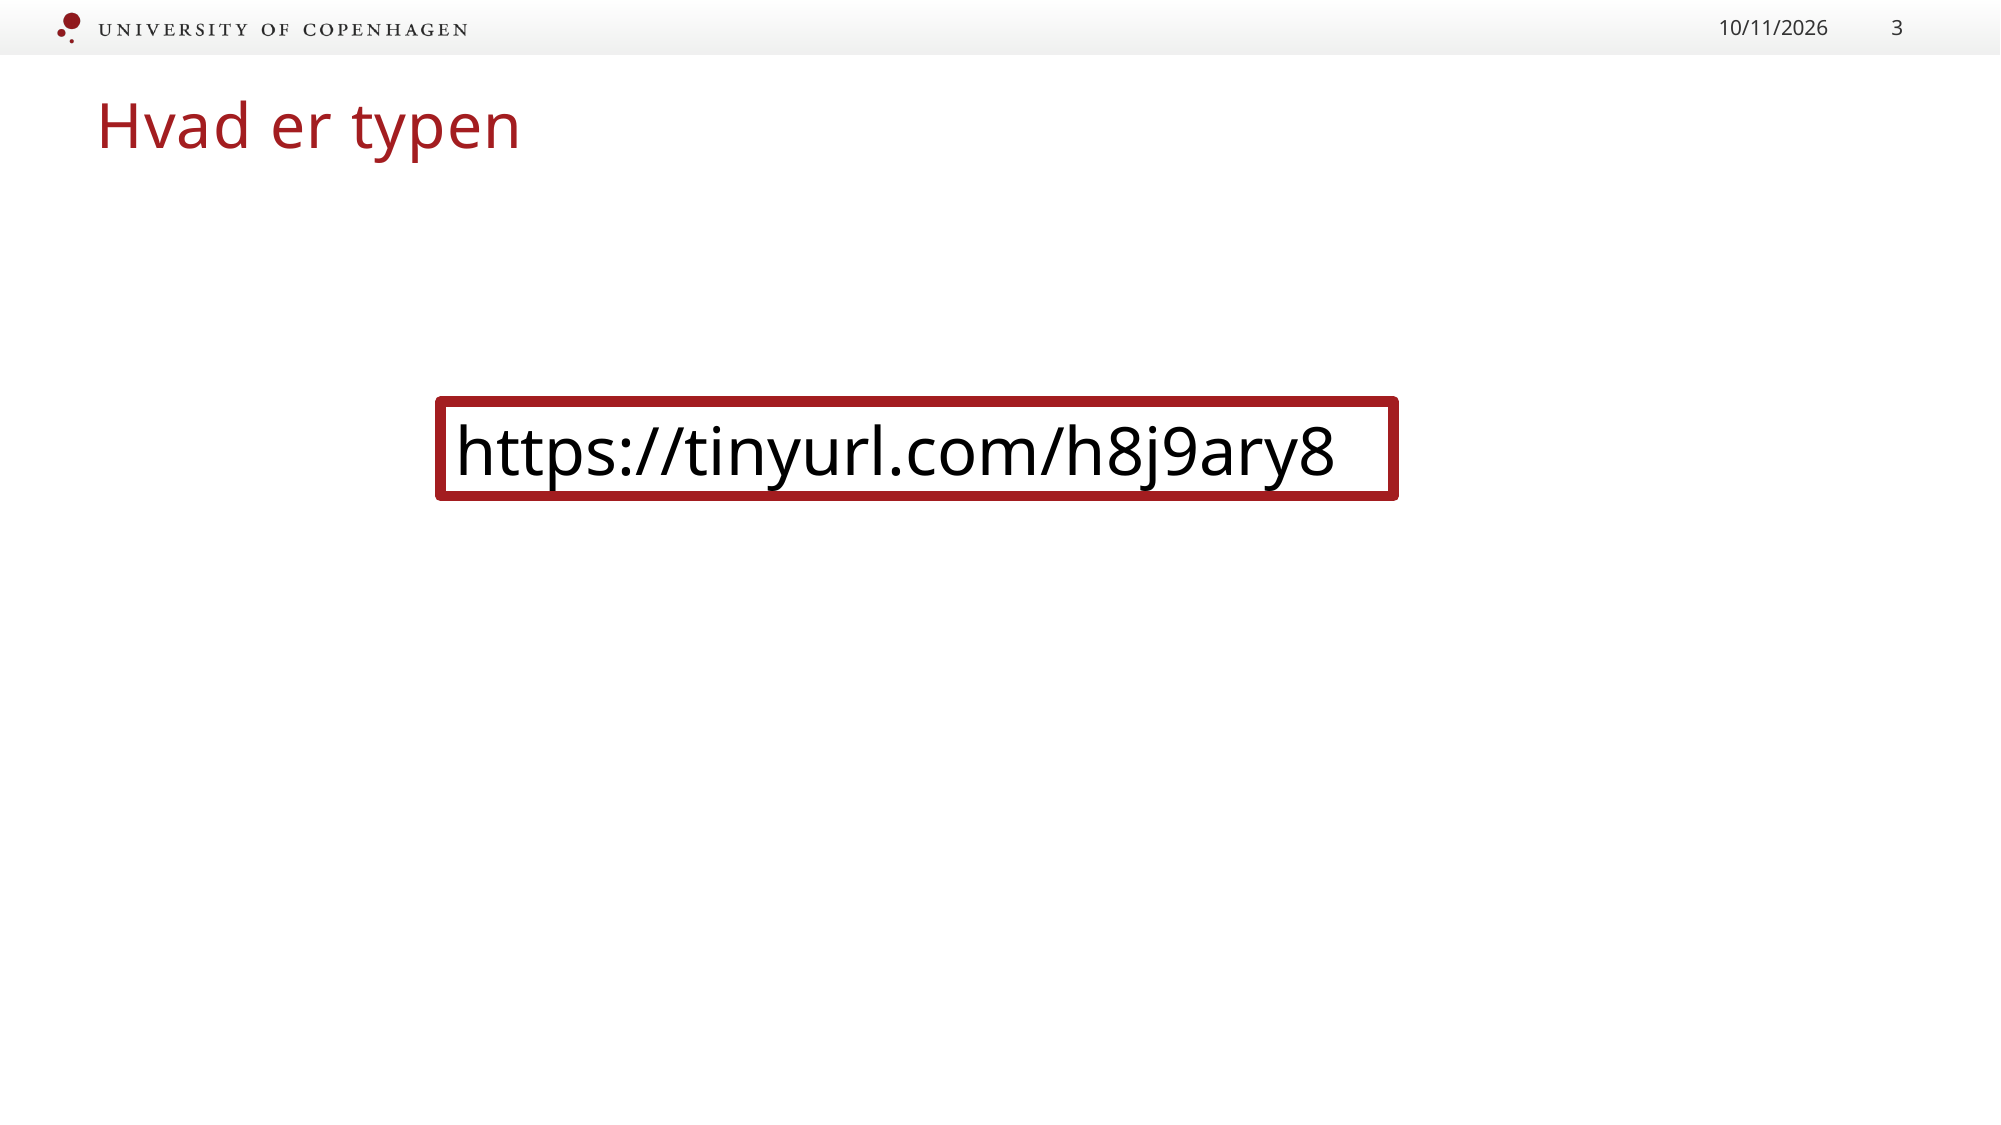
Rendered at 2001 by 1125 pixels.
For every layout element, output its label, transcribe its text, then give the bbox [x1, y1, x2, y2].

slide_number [1694, 14, 1829, 43]
slide_number 3 [1840, 14, 1904, 43]
title Hvad er typen [96, 86, 1904, 229]
text_box https://tinyurl.com/h8j9ary8 [440, 401, 1394, 497]
picture [92, 15, 475, 42]
